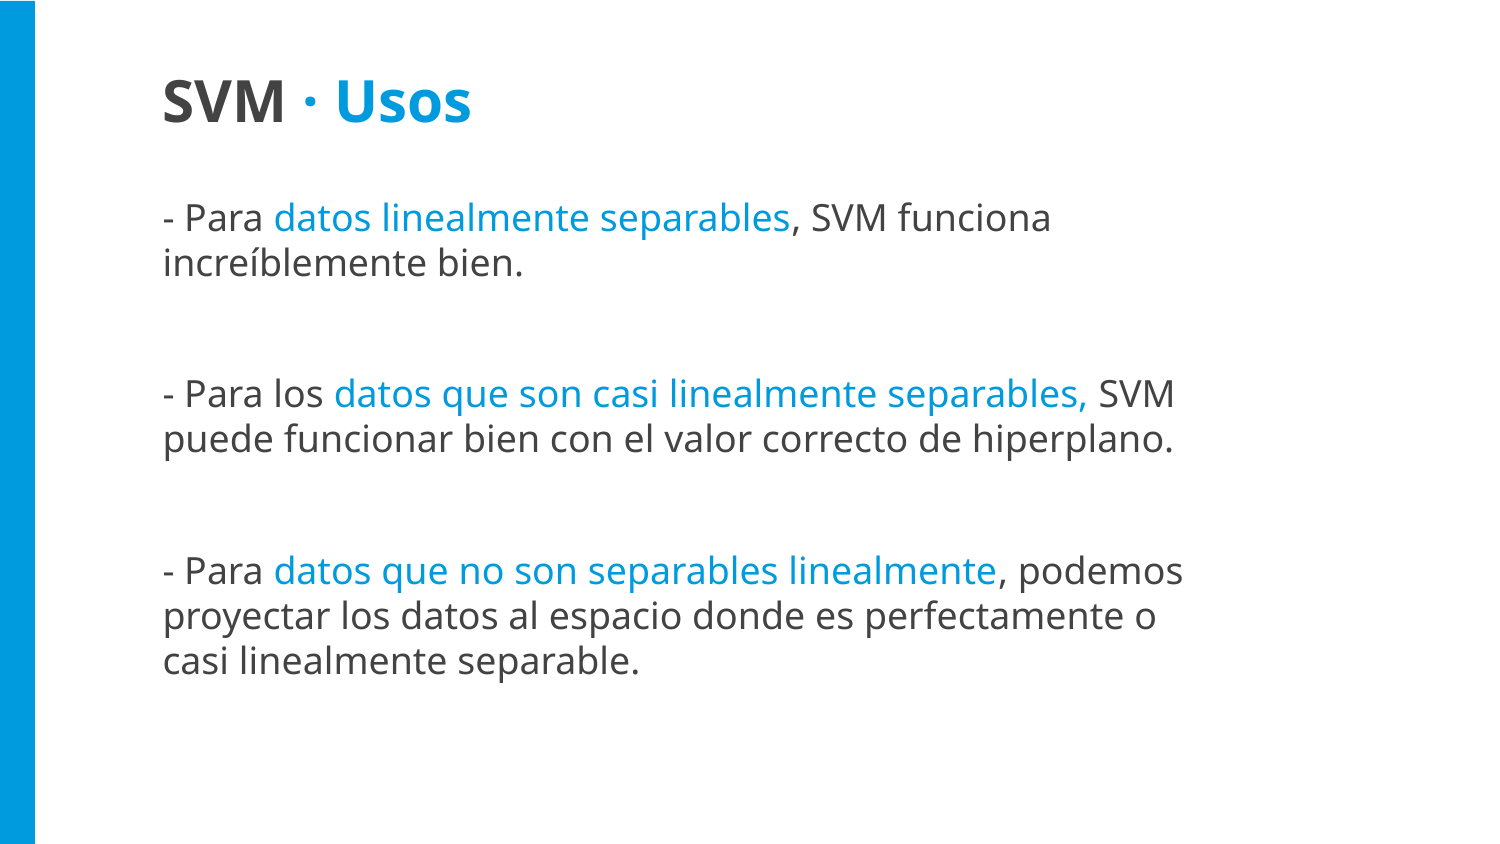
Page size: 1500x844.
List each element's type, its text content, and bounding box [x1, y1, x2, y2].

text_box - Para datos linealmente separables, SVM funciona increíblemente bien. - Para los datos que son casi linealmente separables, SVM puede funcionar bien con el valor correcto de hiperplano. - Para datos que no son separables linealmente, podemos proyectar los datos al espacio donde es perfectamente o casi linealmente separable. [147, 186, 1219, 526]
text_box SVM · Usos [147, 49, 1350, 146]
